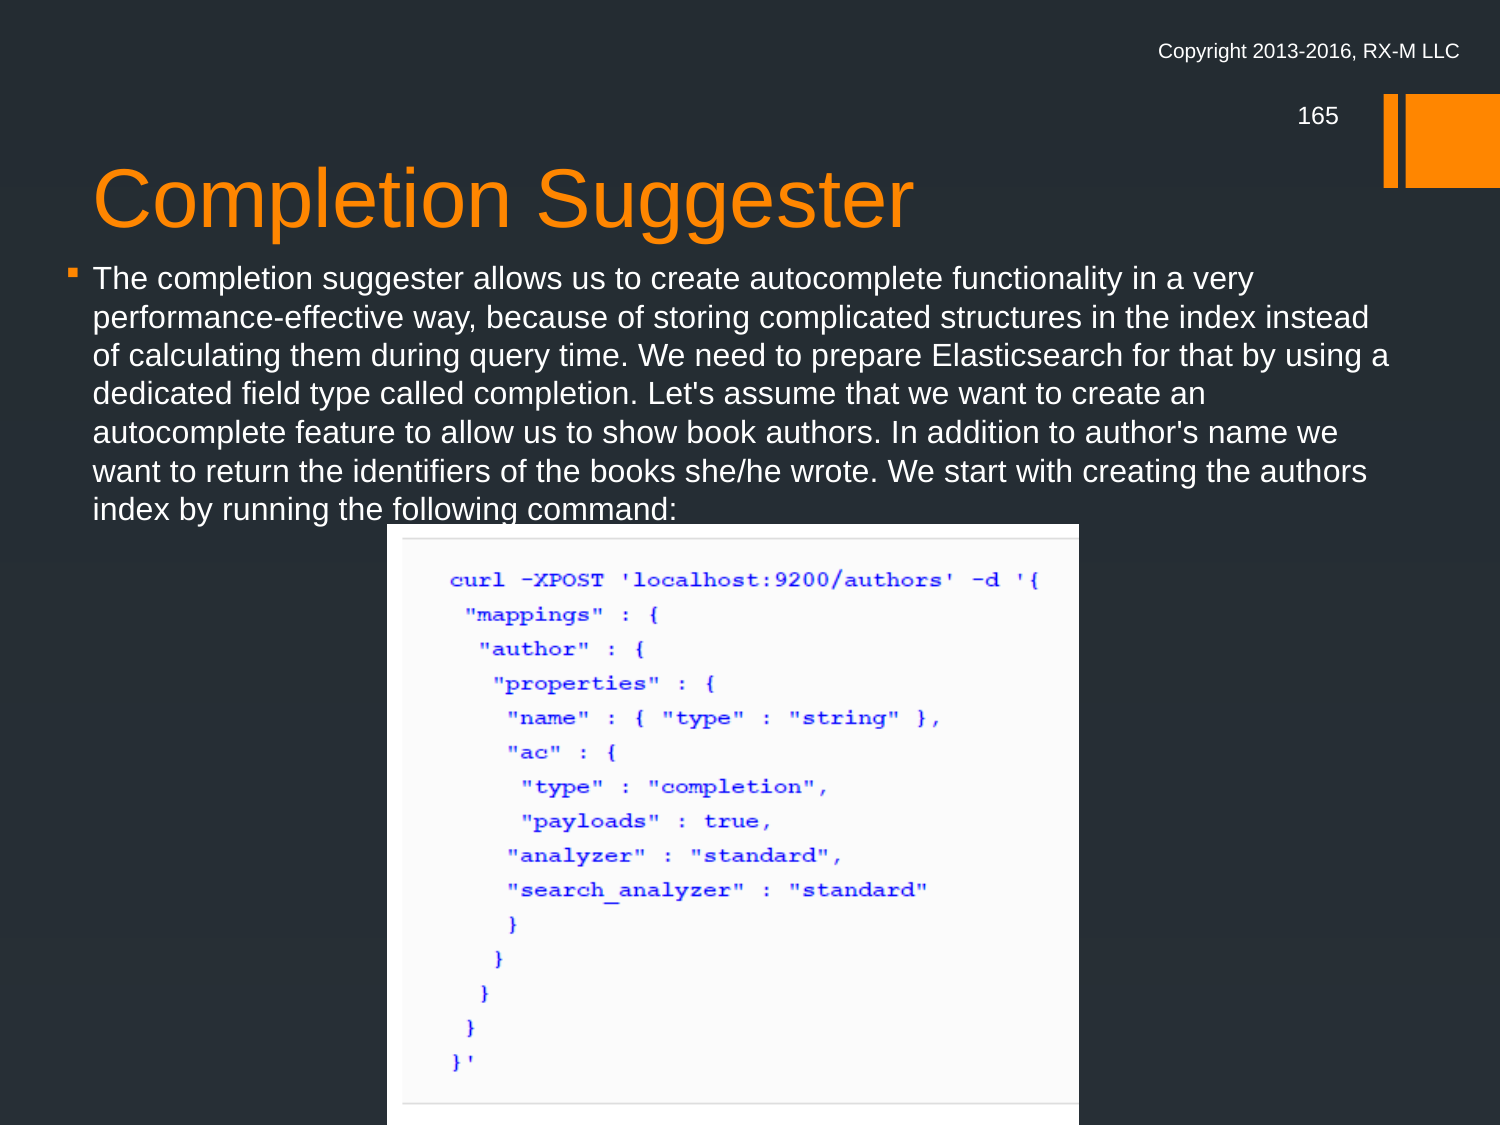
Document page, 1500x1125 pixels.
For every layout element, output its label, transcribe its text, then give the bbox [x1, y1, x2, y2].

footer Copyright 2013-2016, RX-M LLC [1106, 37, 1475, 88]
list The completion suggester allows us to create autocomplete functionality in a very performance-effective way, because of storing complicated structures in the index instead of calculating them during query time. We need to prepare Elasticsearch for that by using a dedicated field type called completion. Let's assume that we want to create an autocomplete feature to allow us to show book authors. In addition to author's name we want to return the identifiers of the books she/he wrote. We start with creating the authors index by running the following command: [43, 249, 1416, 538]
title Completion Suggester [77, 62, 1278, 249]
slide_number 165 [1199, 90, 1355, 140]
picture [386, 524, 1079, 1125]
